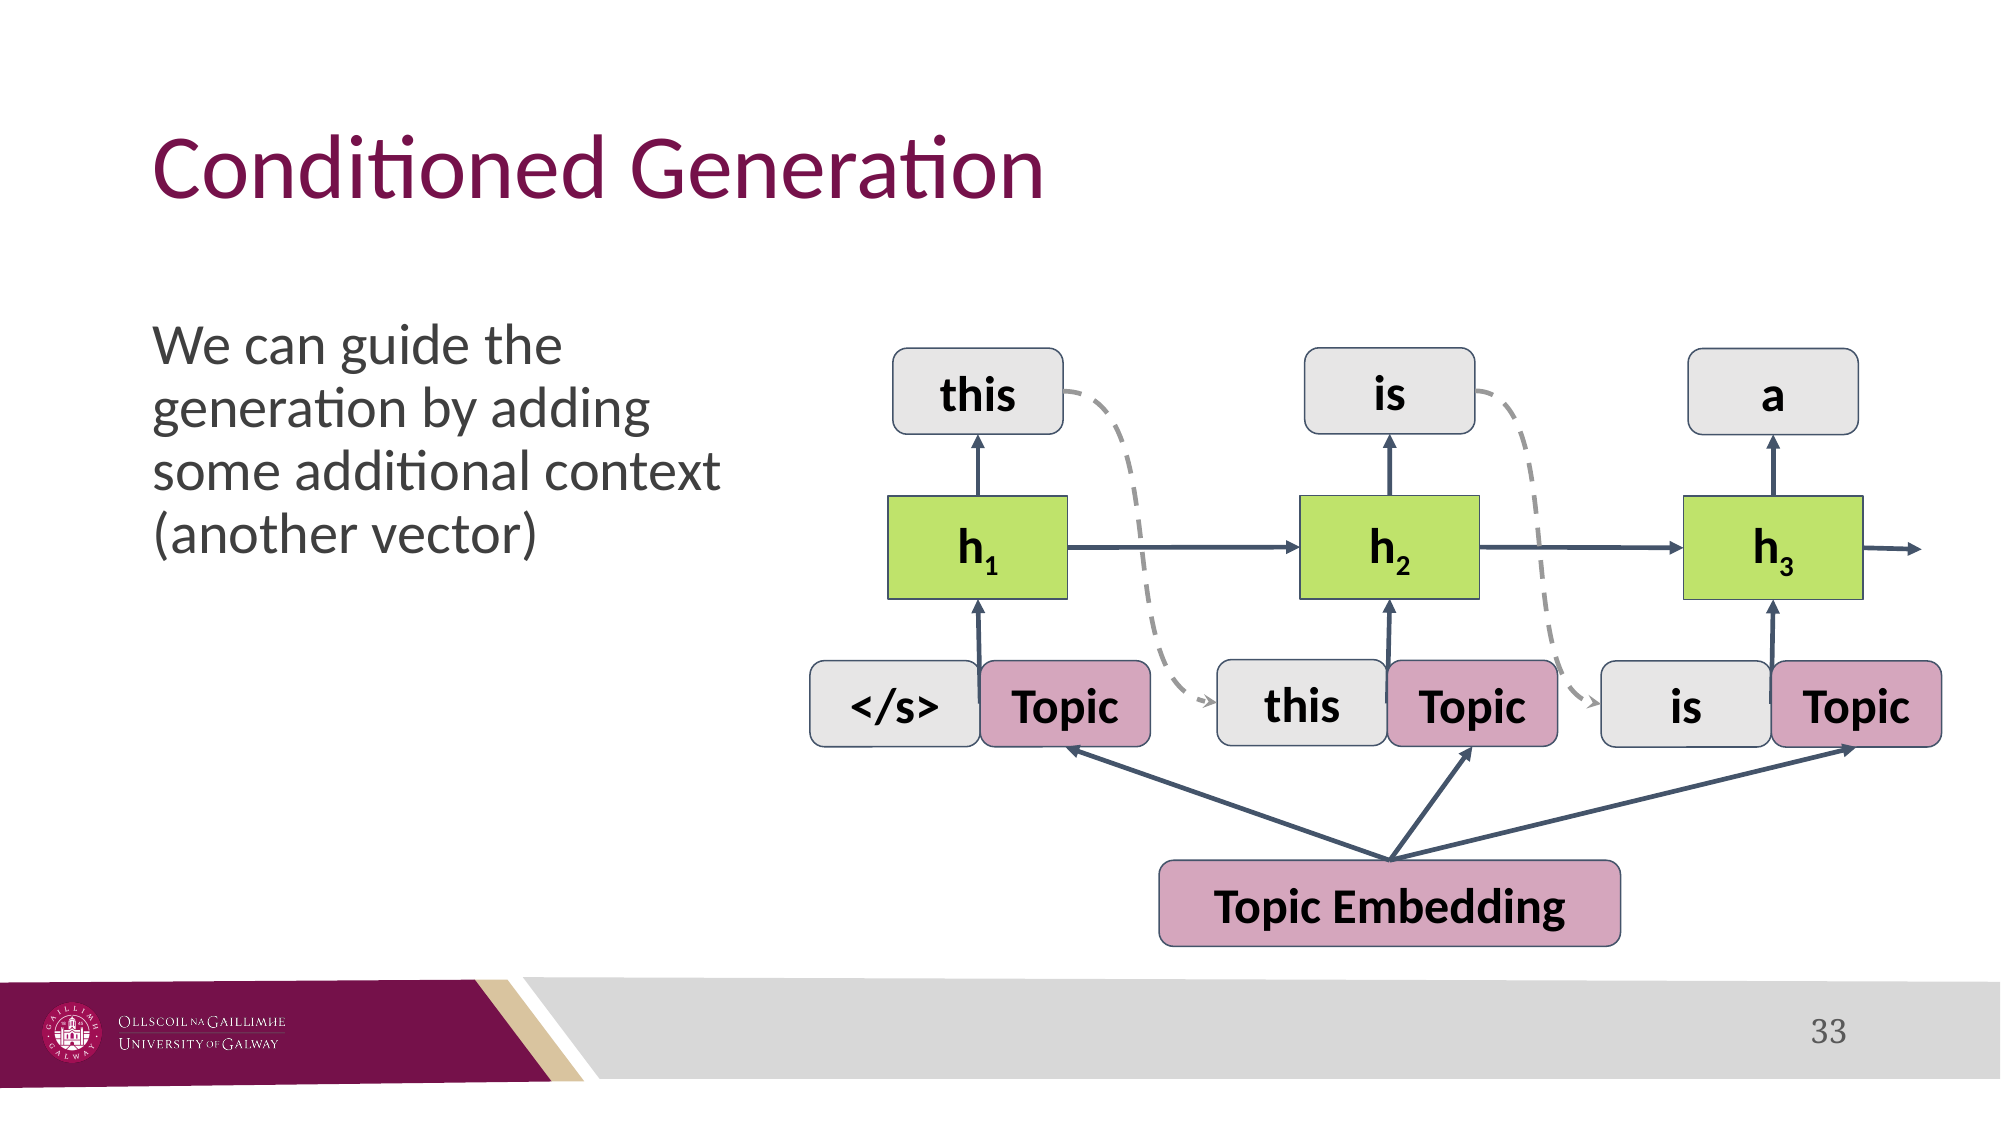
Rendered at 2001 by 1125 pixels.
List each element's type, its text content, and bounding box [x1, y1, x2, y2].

text_box h1 [888, 495, 1057, 600]
picture [42, 1002, 285, 1063]
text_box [977, 598, 981, 704]
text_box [1389, 746, 1857, 861]
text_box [1062, 390, 1218, 703]
list We can guide the generation by adding some additional context (another vector) [137, 299, 790, 925]
text_box is [1304, 347, 1475, 434]
text_box h3 [1683, 496, 1863, 600]
text_box Topic [980, 660, 1151, 747]
text_box a [1688, 348, 1859, 435]
footer 33 [1187, 1002, 1863, 1063]
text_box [1065, 746, 1386, 861]
text_box Topic [1387, 660, 1558, 745]
text_box Topic [1771, 660, 1942, 748]
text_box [1474, 390, 1602, 705]
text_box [1386, 598, 1390, 704]
text_box this [892, 348, 1064, 435]
text_box Topic Embedding [1159, 869, 1621, 947]
text_box </s> [809, 660, 980, 747]
title Conditioned Generation [137, 59, 1863, 278]
text_box h2 [1300, 495, 1469, 599]
text_box this [1217, 659, 1387, 745]
text_box is [1601, 660, 1771, 745]
